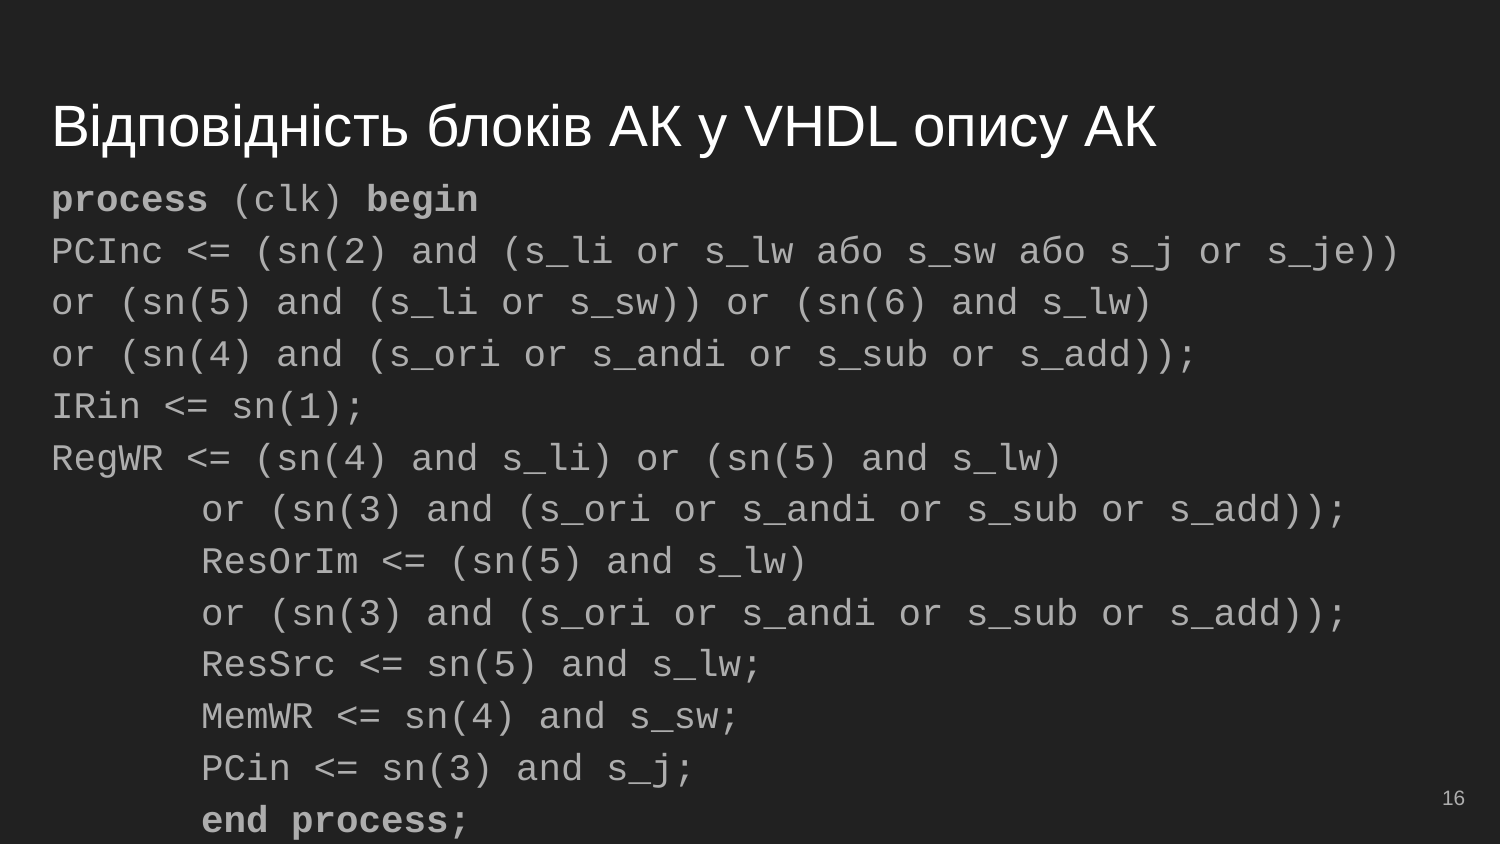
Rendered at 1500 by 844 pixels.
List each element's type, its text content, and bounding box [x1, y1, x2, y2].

slide_number <number> [1389, 764, 1480, 830]
title Відповідність блоків АК у VHDL опису АК [51, 72, 1449, 152]
list process (clk) begin PCInc <= (sn(2) and (s_li or s_lw або s_sw або s_j or s_je)) or (sn(5) and (s_li or s_sw)) or (sn(6) and s_lw) or (sn(4) and (s_ori or s_andi or s_sub or s_add)); IRin <= sn(1); RegWR <= (sn(4) and s_li) or (sn(5) and s_lw) or (sn(3) and (s_ori or s_andi or s_sub or s_add)); ResOrIm <= (sn(5) and s_lw) or (sn(3) and (s_ori or s_andi or s_sub or s_add)); ResSrc <= sn(5) and s_lw; MemWR <= sn(4) and s_sw; PCin <= sn(3) and s_j; end process; [51, 152, 1449, 713]
